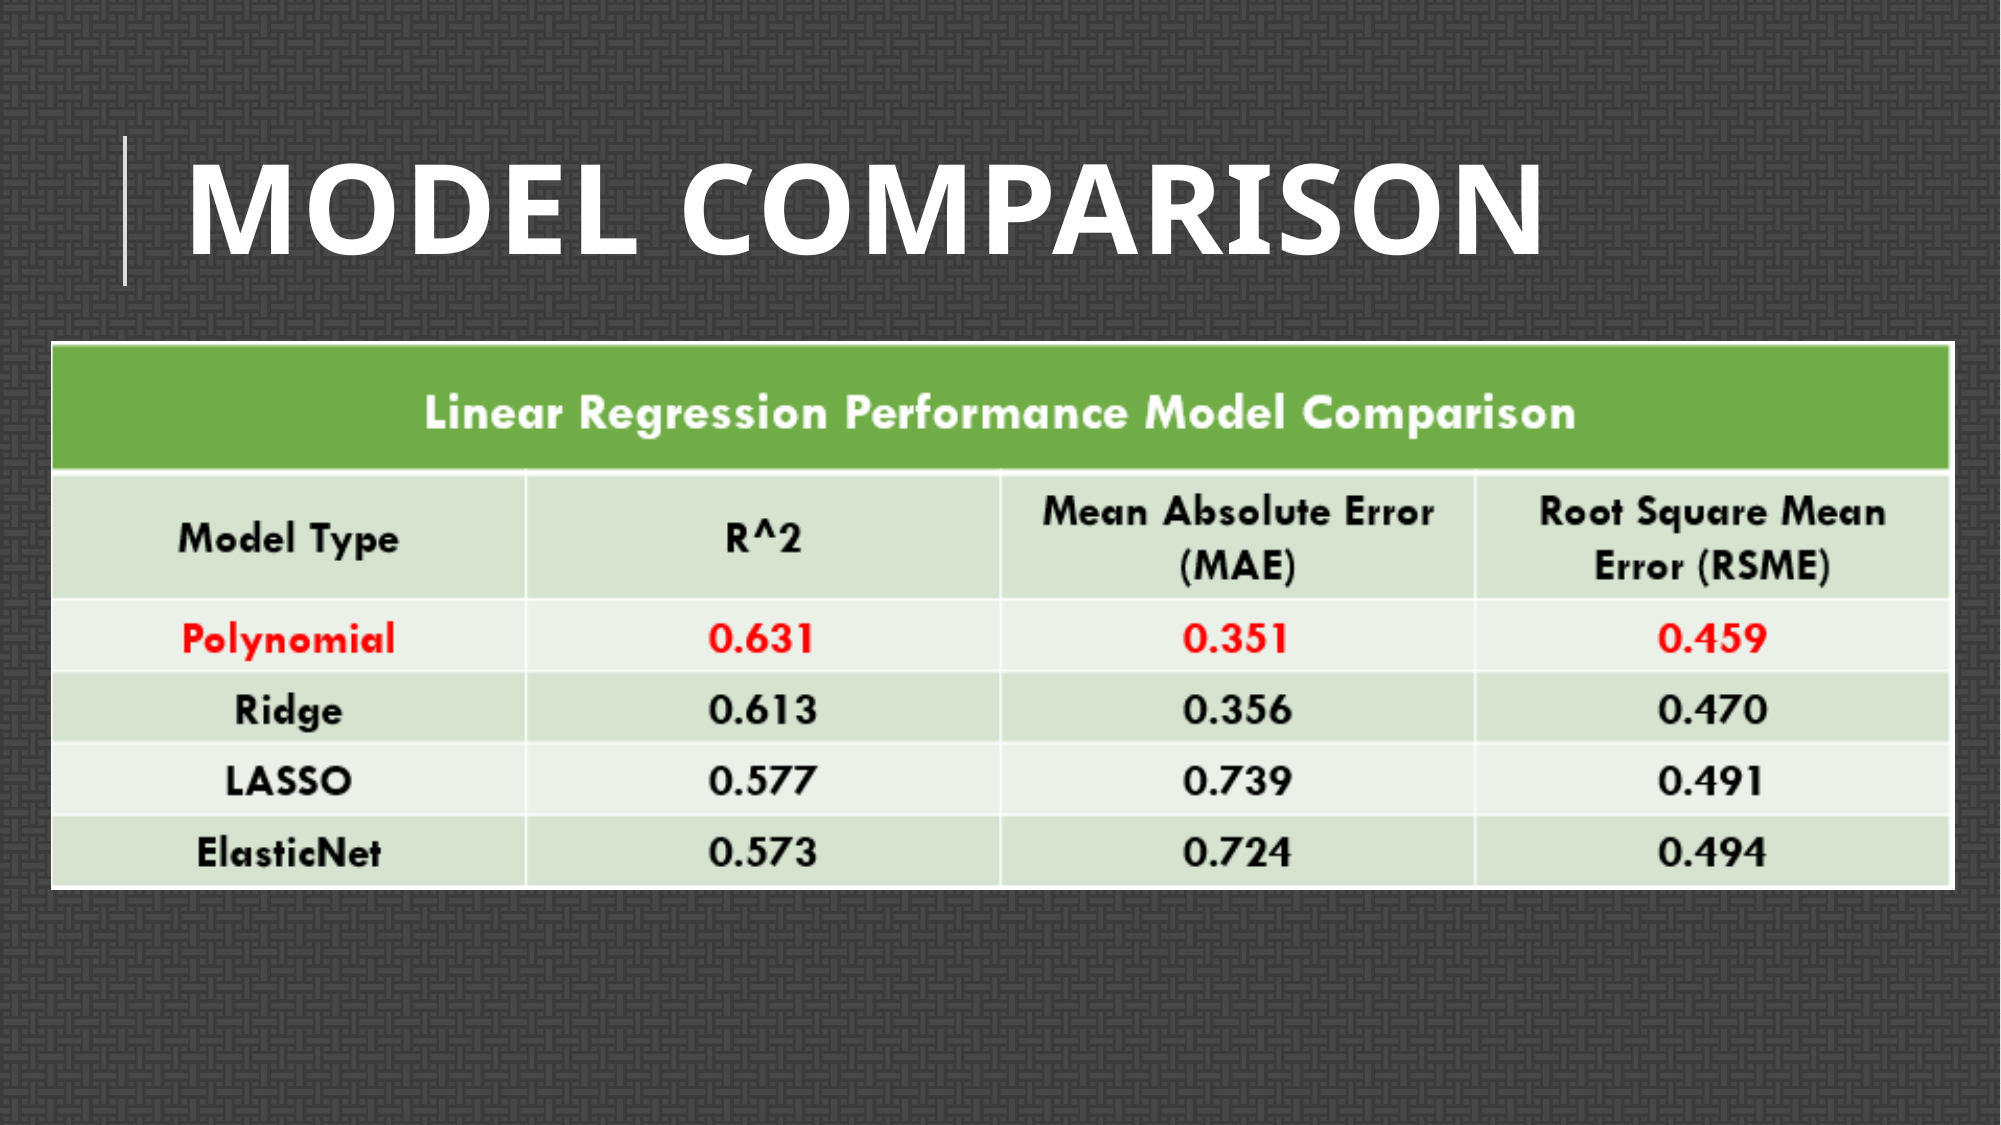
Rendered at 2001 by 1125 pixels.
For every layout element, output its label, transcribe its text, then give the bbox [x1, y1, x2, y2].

title Model comparison [168, 96, 1763, 338]
picture [51, 341, 1955, 890]
